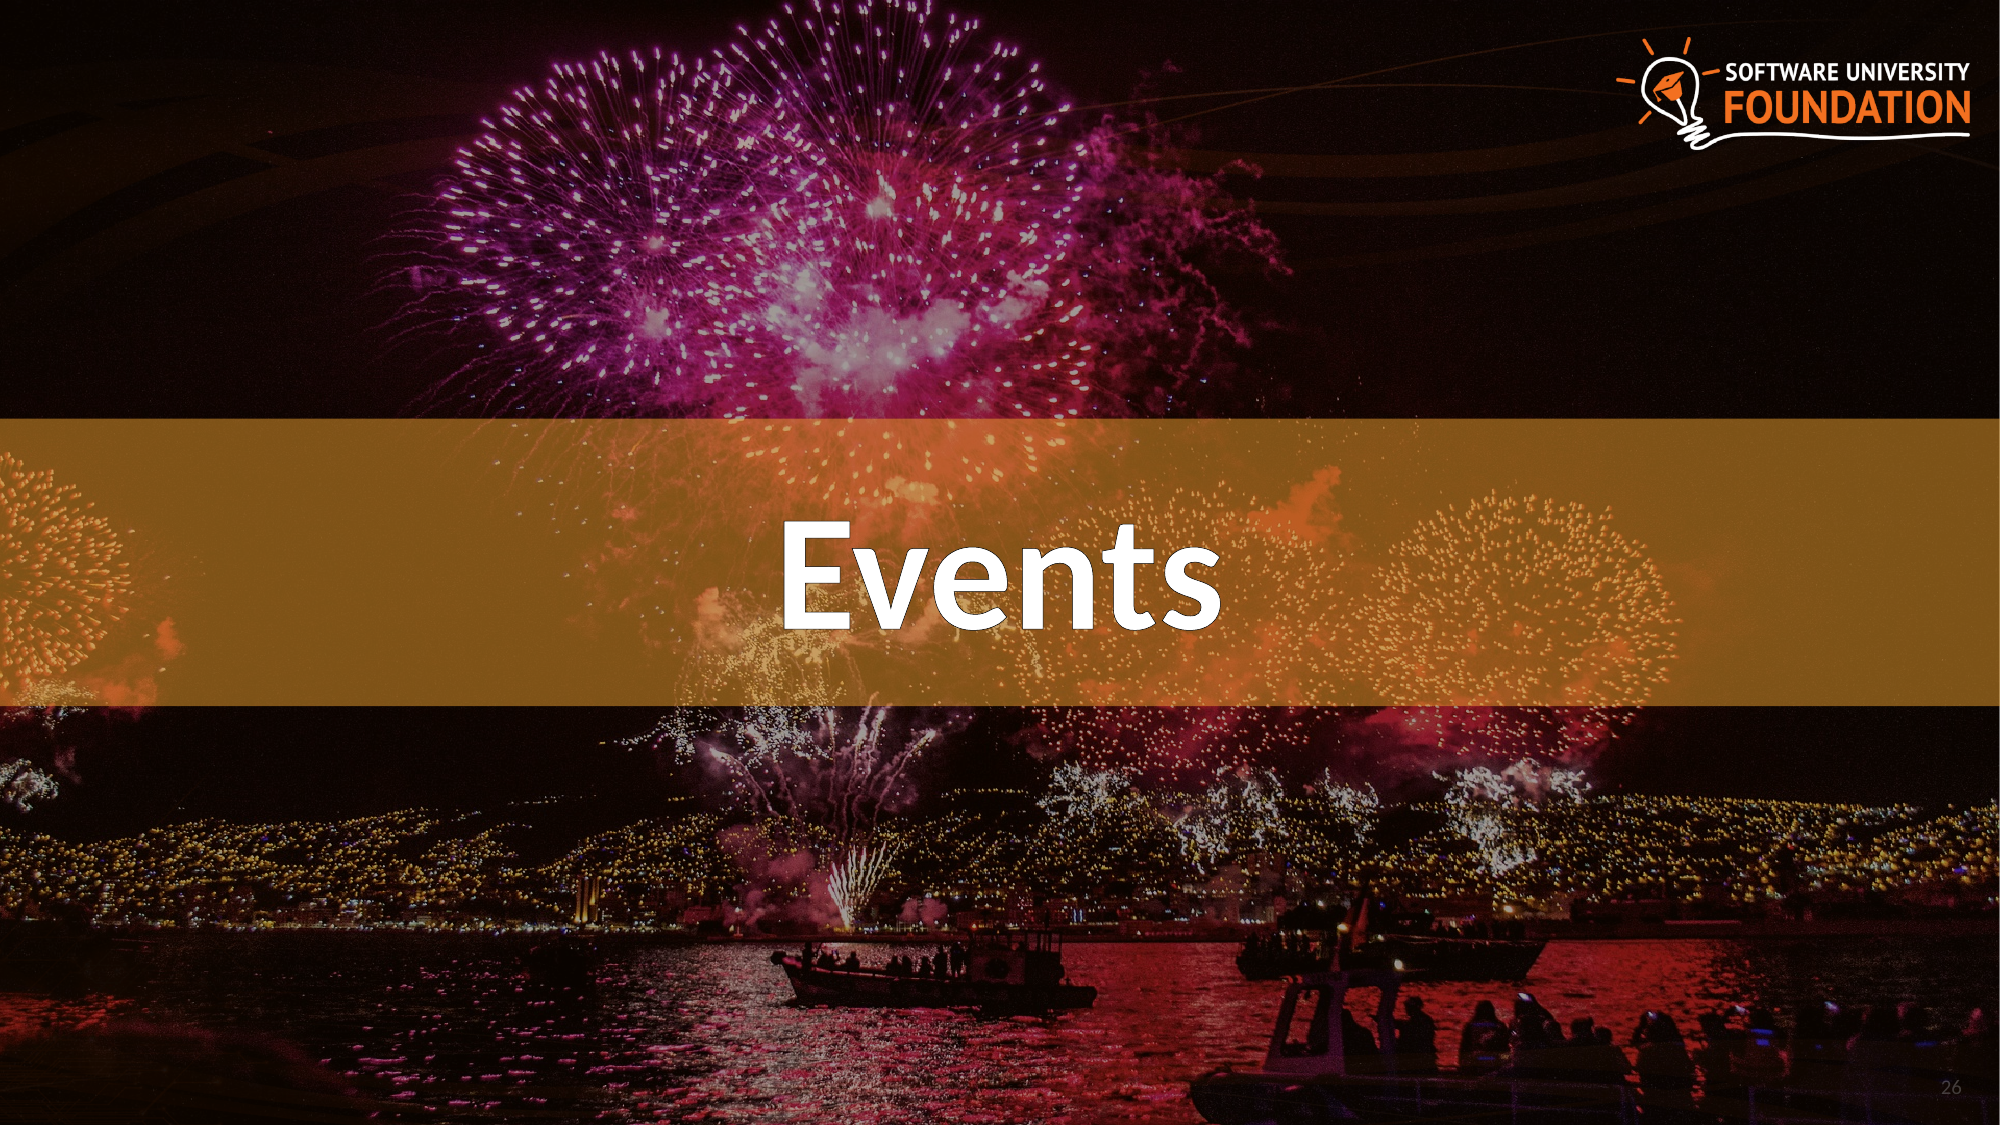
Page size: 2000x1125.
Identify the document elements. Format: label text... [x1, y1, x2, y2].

text_box [0, 0, 2000, 418]
text_box [0, 707, 2000, 1125]
picture [1612, 37, 1970, 163]
text_box Events [0, 418, 2000, 707]
